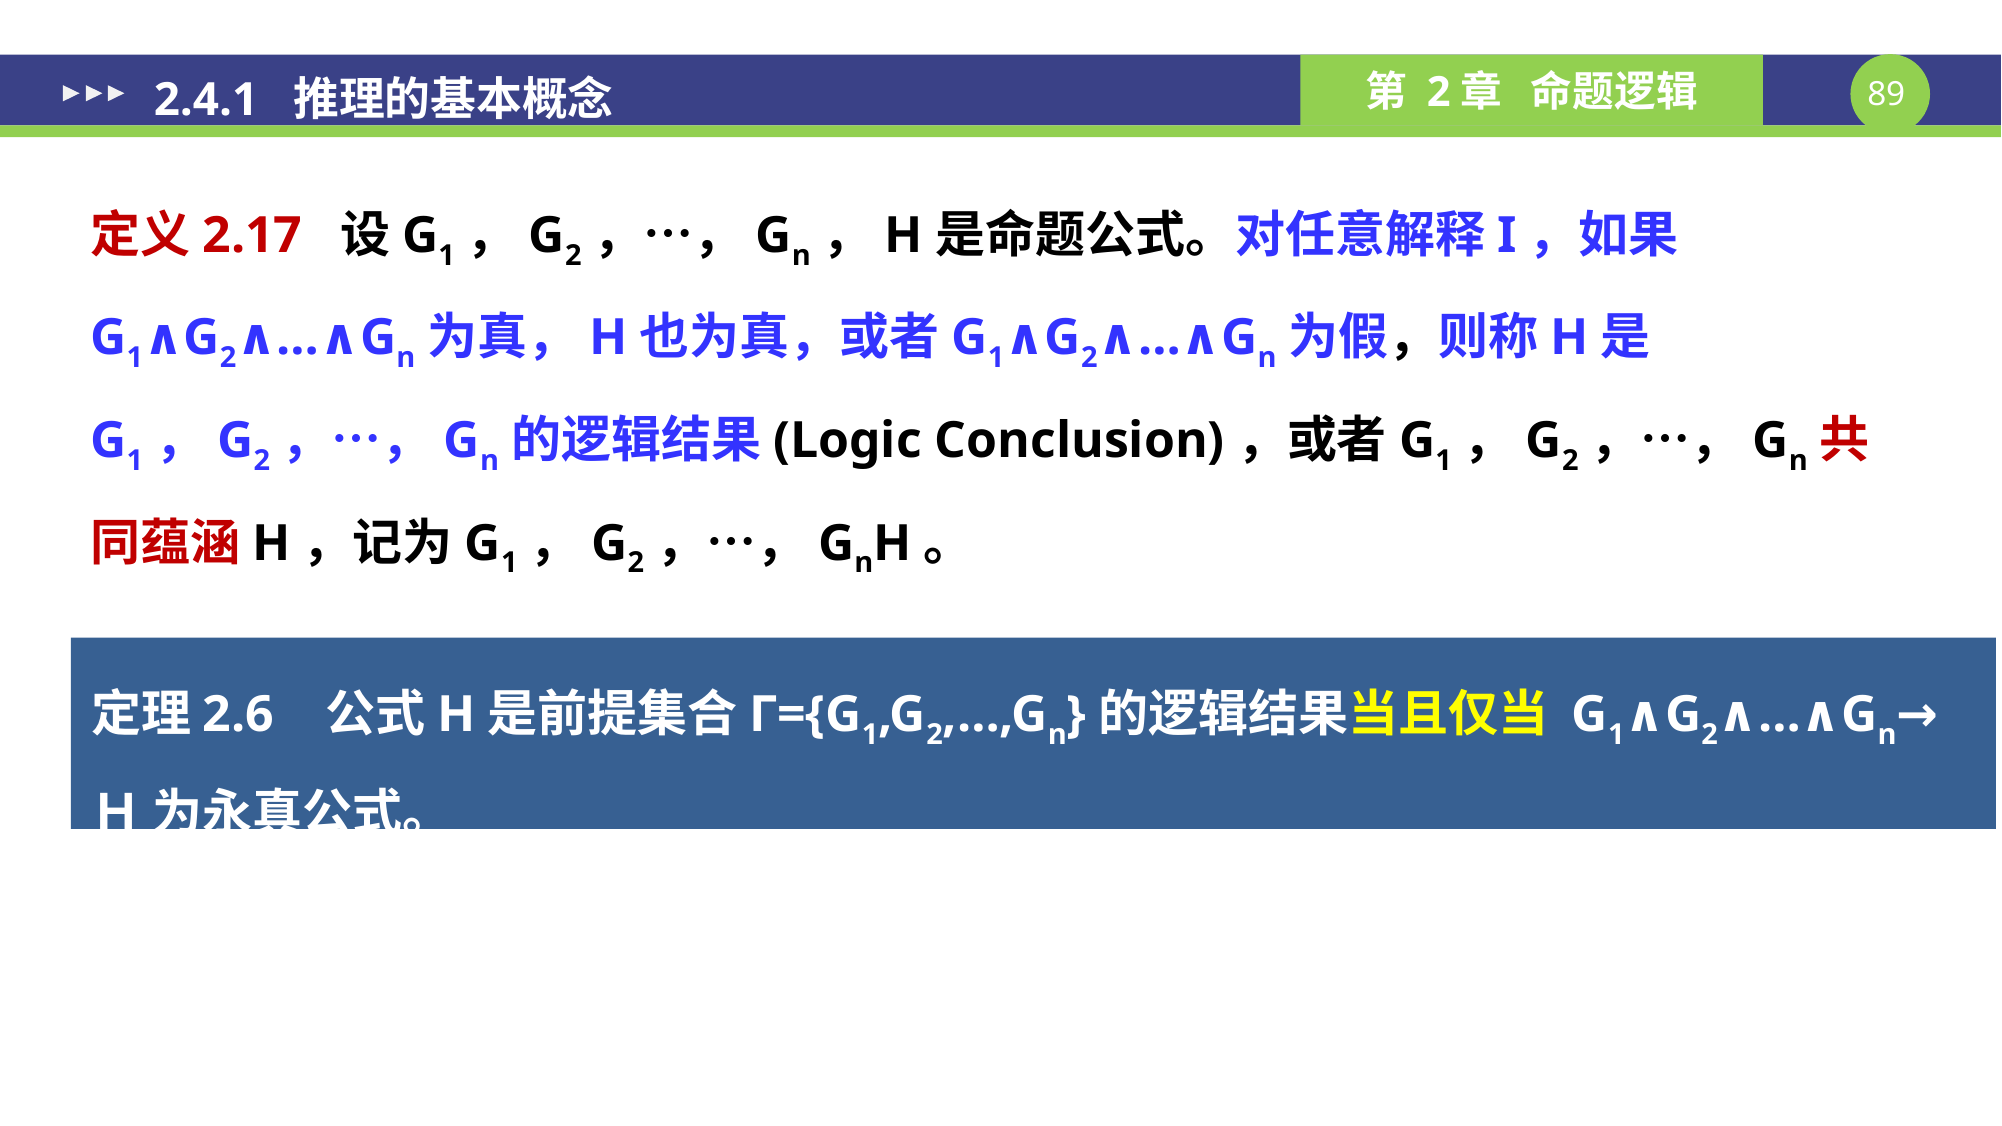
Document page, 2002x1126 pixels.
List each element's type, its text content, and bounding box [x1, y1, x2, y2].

title 2.4.1 推理的基本概念 [133, 21, 1457, 174]
text_box 定理2.6 公式H是前提集合Г={G1,G2,…,Gn}的逻辑结果当且仅当 G1∧G2∧…∧Gn→Ｈ 为永真公式。 [70, 637, 1996, 829]
